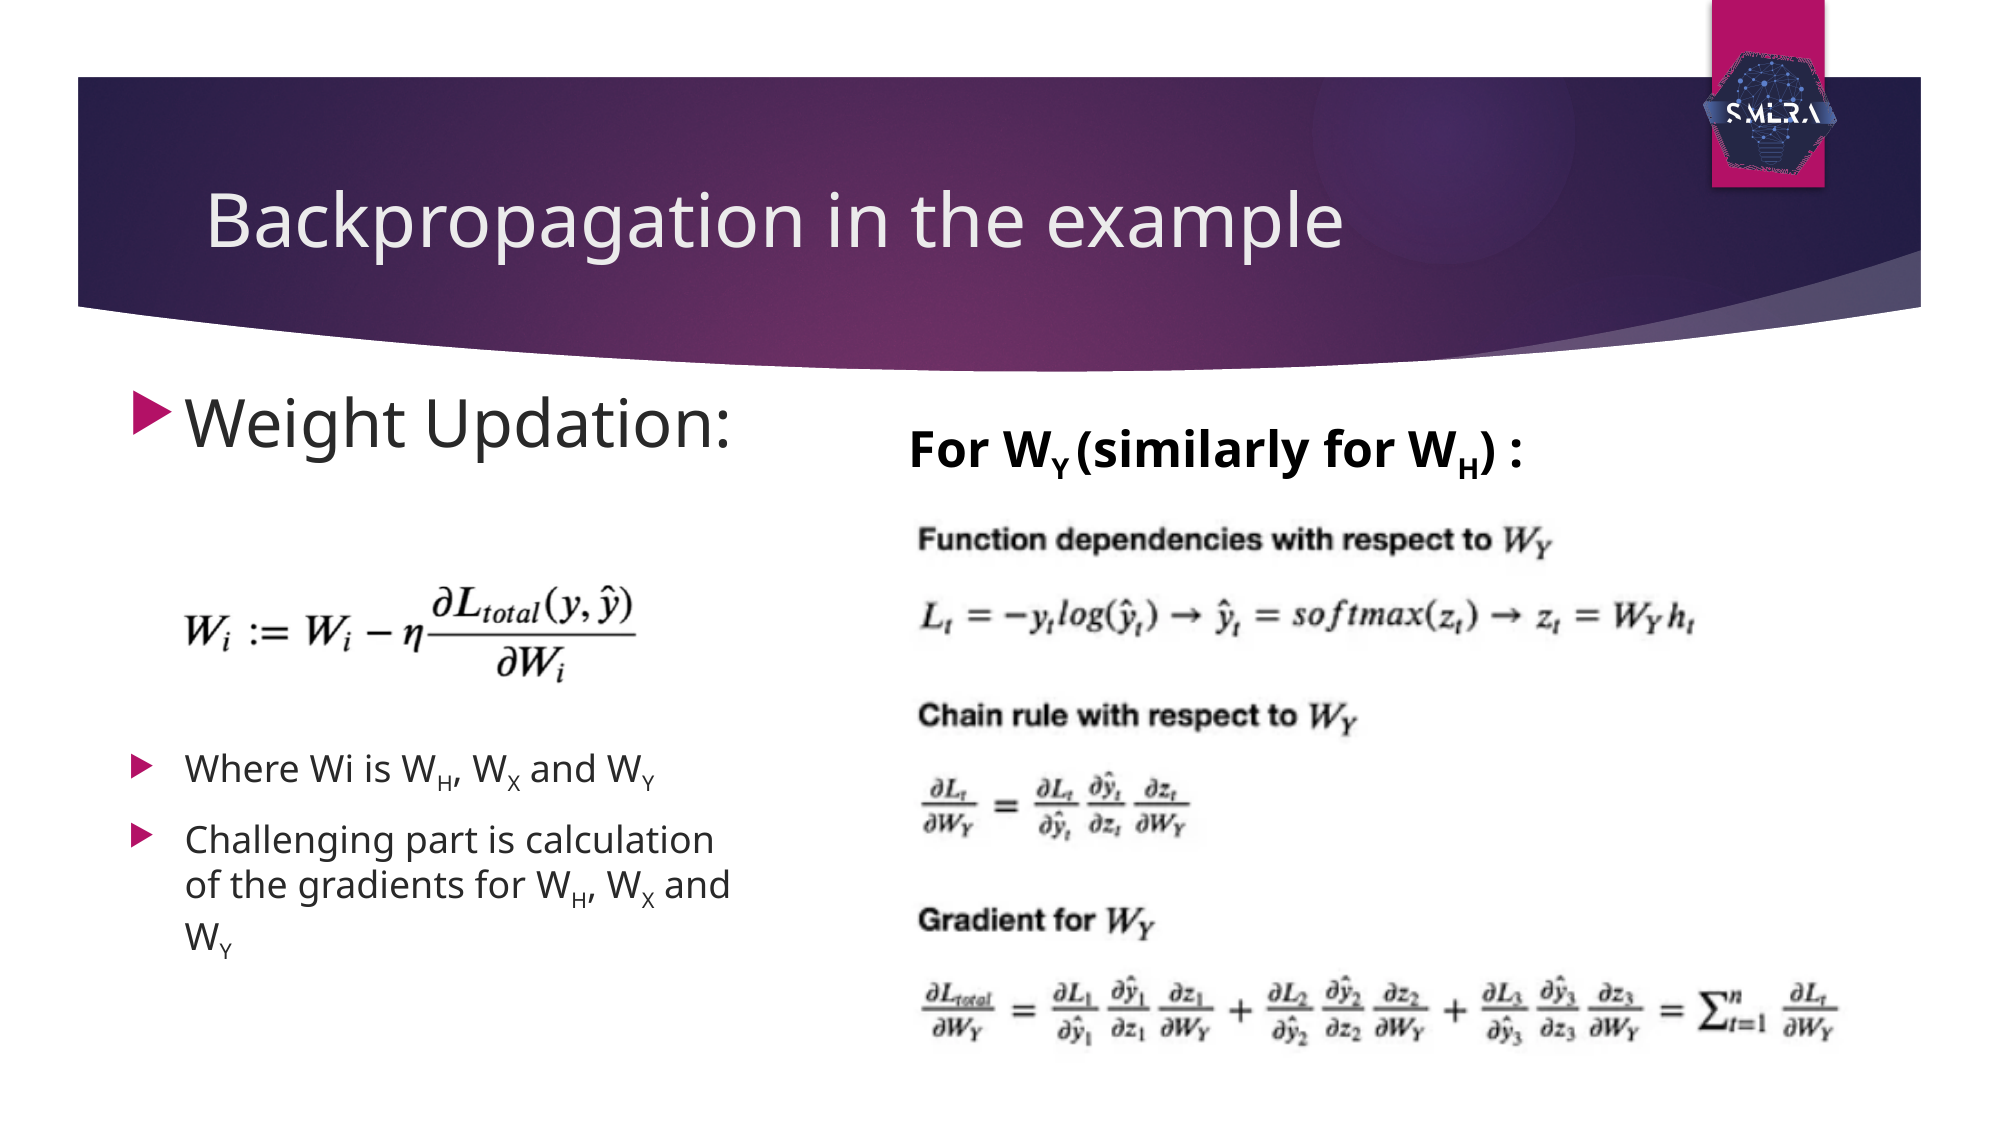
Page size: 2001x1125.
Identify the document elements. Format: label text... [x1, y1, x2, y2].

picture [166, 542, 660, 701]
title Backpropagation in the example [189, 159, 1627, 276]
text_box For WY (similarly for WH) : [894, 409, 1598, 483]
list Weight Updation: Where Wi is WH, WX and WY Challenging part is calculation of the gradients for WH, WX and WY [113, 372, 775, 1028]
picture [877, 485, 1887, 1089]
picture [1703, 51, 1837, 175]
